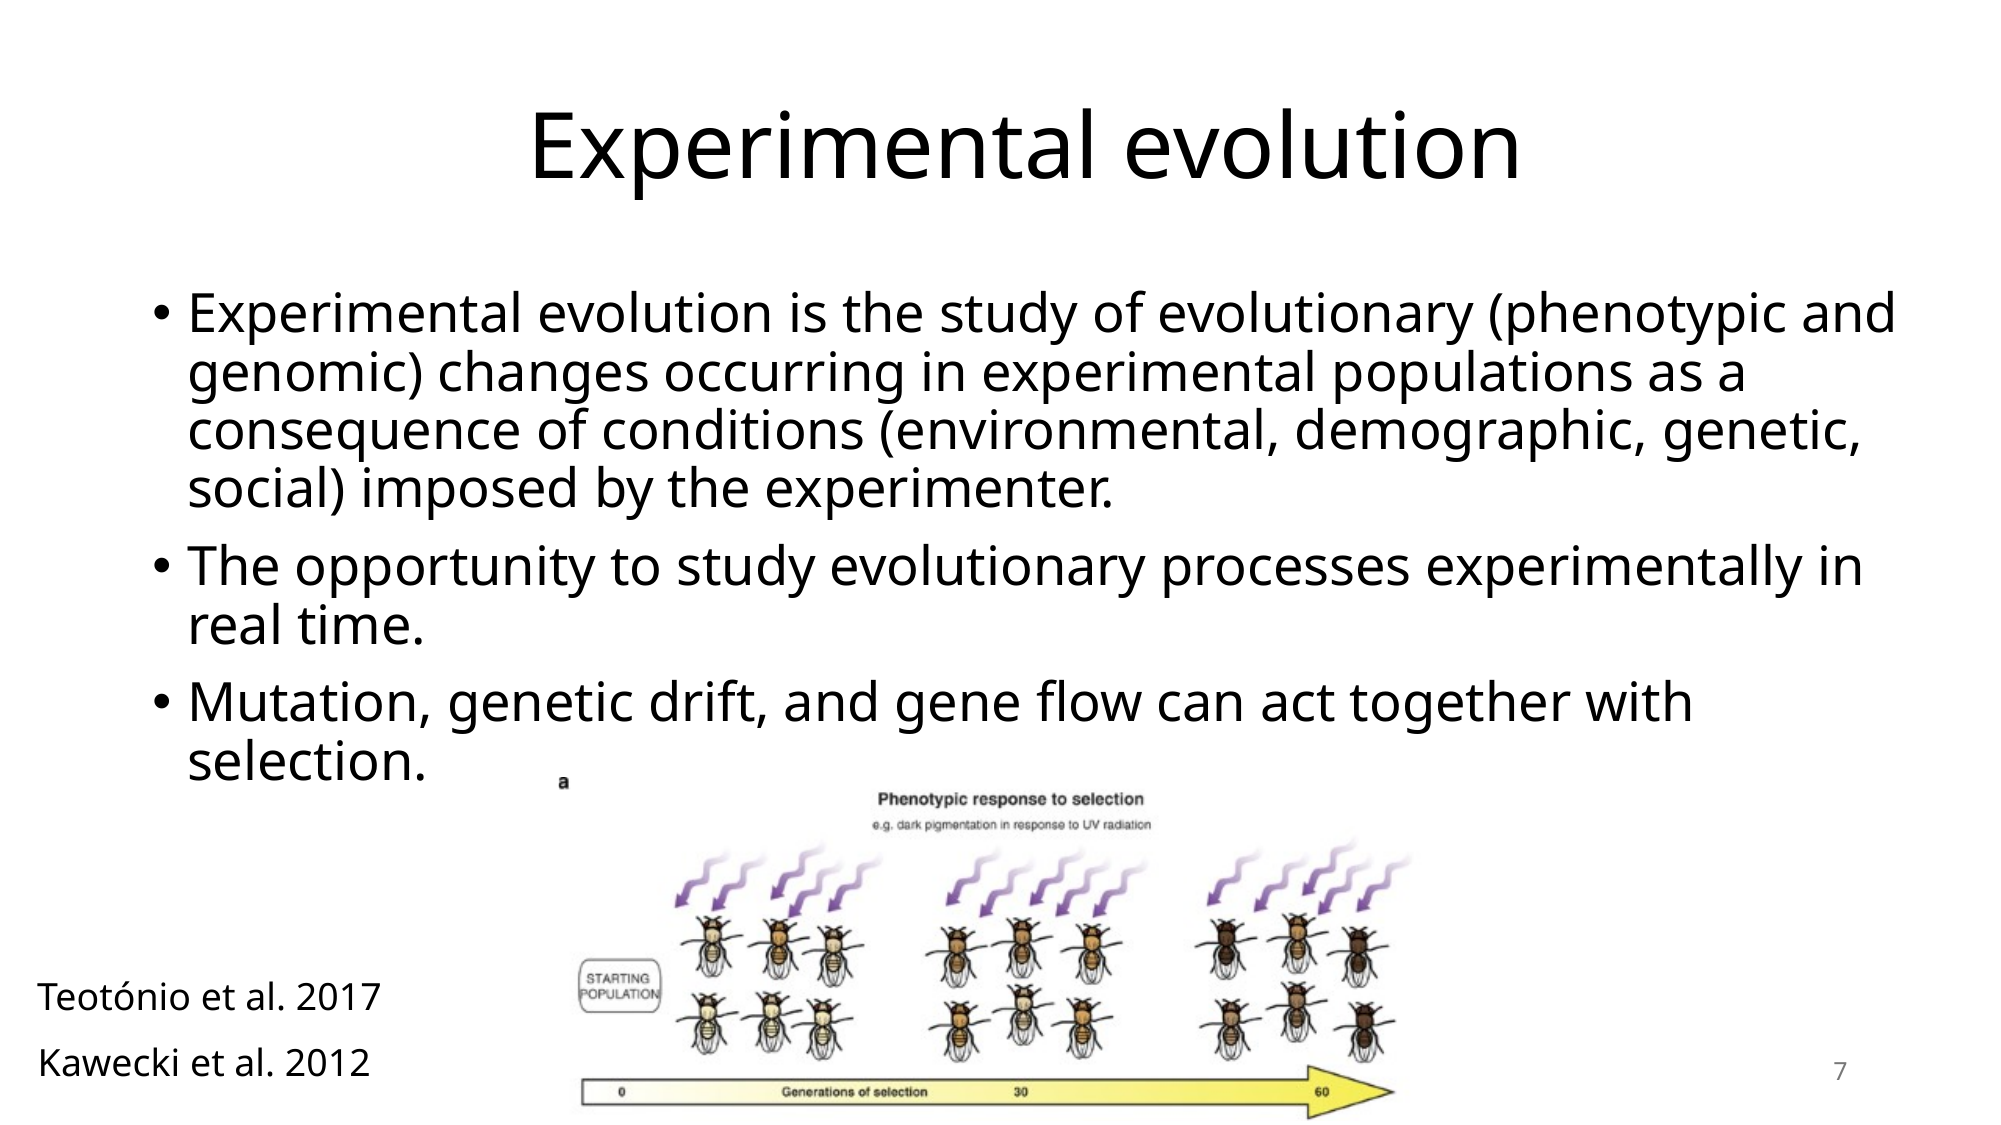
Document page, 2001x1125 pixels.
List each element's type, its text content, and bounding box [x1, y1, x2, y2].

slide_number 7 [1442, 1042, 1863, 1103]
title Experimental evolution [163, 39, 1889, 258]
text_box Kawecki et al. 2012 [22, 1031, 386, 1092]
list Experimental evolution is the study of evolutionary (phenotypic and genomic) changes occurring in experimental populations as a consequence of conditions (environmental, demographic, genetic, social) imposed by the experimenter. The opportunity to study evolutionary processes experimentally in real time. Mutation, genetic drift, and gene flow can act together with selection. [137, 278, 1924, 803]
picture [558, 776, 1442, 1121]
text_box Teotónio et al. 2017 [22, 965, 397, 1026]
